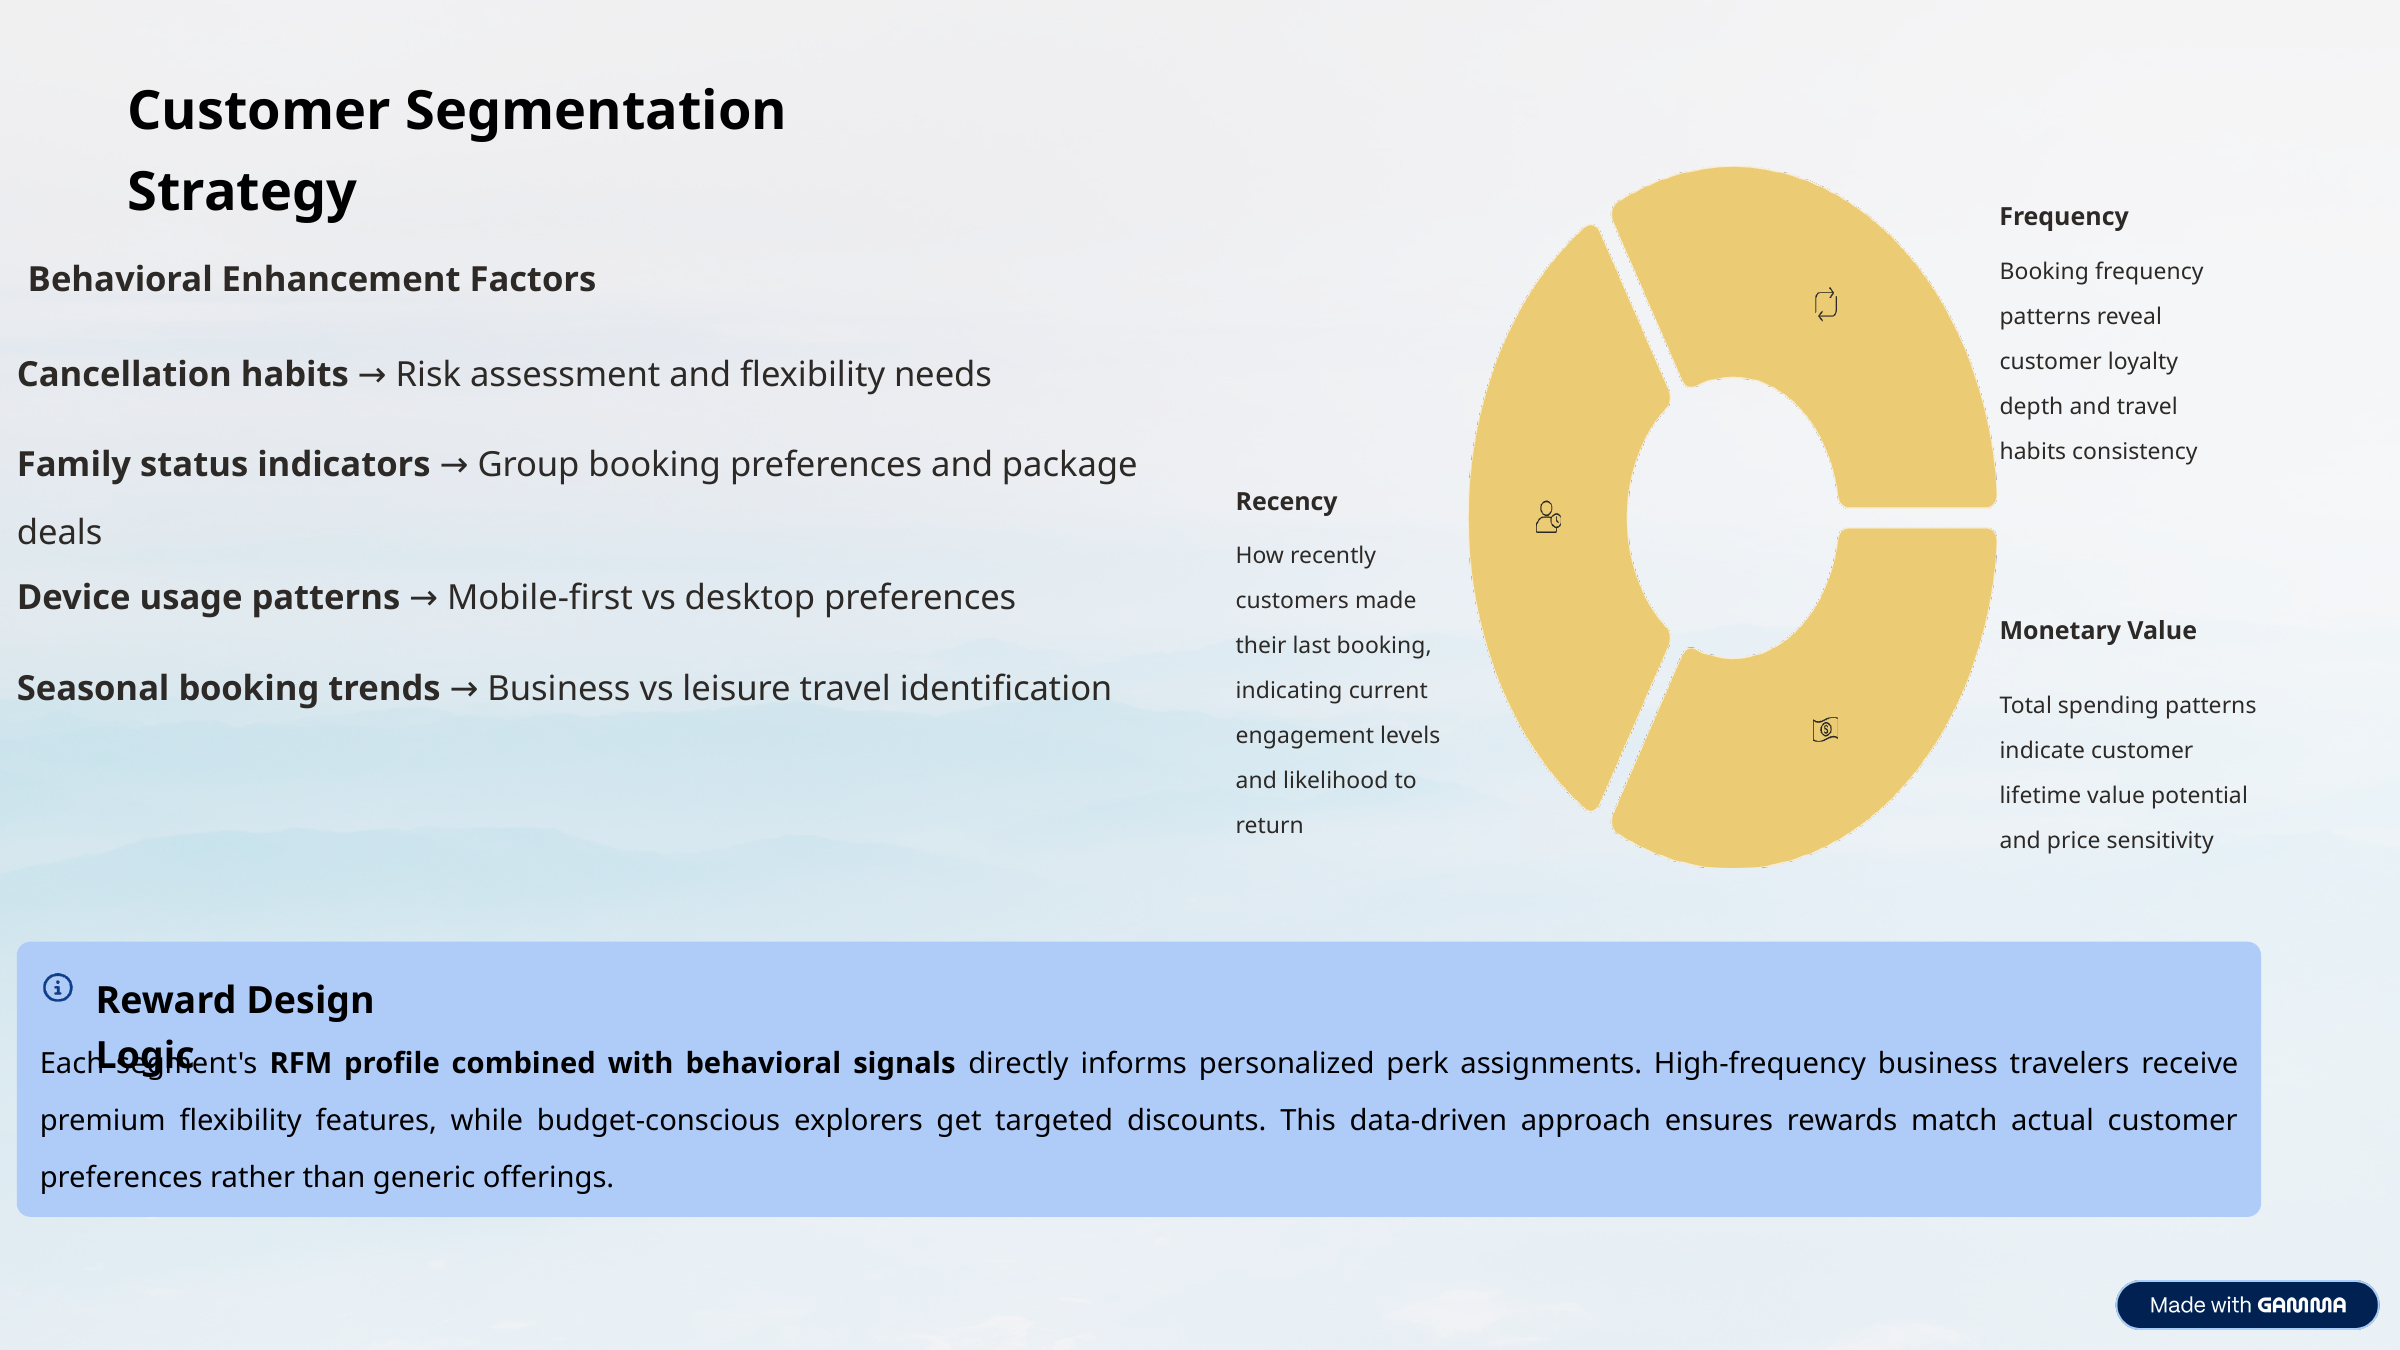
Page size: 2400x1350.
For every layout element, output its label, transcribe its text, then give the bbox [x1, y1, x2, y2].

picture [2106, 1271, 2389, 1339]
text_box Behavioral Enhancement Factors [27, 245, 692, 324]
text_box Cancellation habits → Risk assessment and flexibility needs [16, 324, 1172, 400]
text_box Reward Design Logic [95, 965, 458, 1009]
text_box Monetary Value [2002, 606, 2201, 655]
picture [39, 972, 76, 1002]
picture [1468, 166, 1997, 868]
text_box Customer Segmentation Strategy [127, 58, 945, 127]
text_box How recently customers made their last booking, indicating current engagement levels and likelihood to return [1235, 523, 1442, 839]
text_box Booking frequency patterns reveal customer loyalty depth and travel habits consistency [2002, 238, 2243, 457]
text_box Seasonal booking trends → Business vs leisure travel identification [16, 639, 1125, 702]
text_box [16, 941, 2262, 1217]
text_box Each segment's RFM profile combined with behavioral signals directly informs personalized perk assignments. High-frequency business travelers receive premium flexibility features, while budget-conscious explorers get targeted discounts. This data-driven approach ensures rewards match actual customer preferences rather than generic offerings. [39, 1022, 2240, 1187]
text_box Device usage patterns → Mobile-first vs desktop preferences [16, 548, 1109, 623]
text_box Frequency [2002, 192, 2201, 227]
text_box Recency [1235, 476, 1437, 511]
text_box Family status indicators → Group booking preferences and package deals [16, 415, 1172, 490]
text_box Total spending patterns indicate customer lifetime value potential and price sensitivity [2002, 673, 2273, 839]
